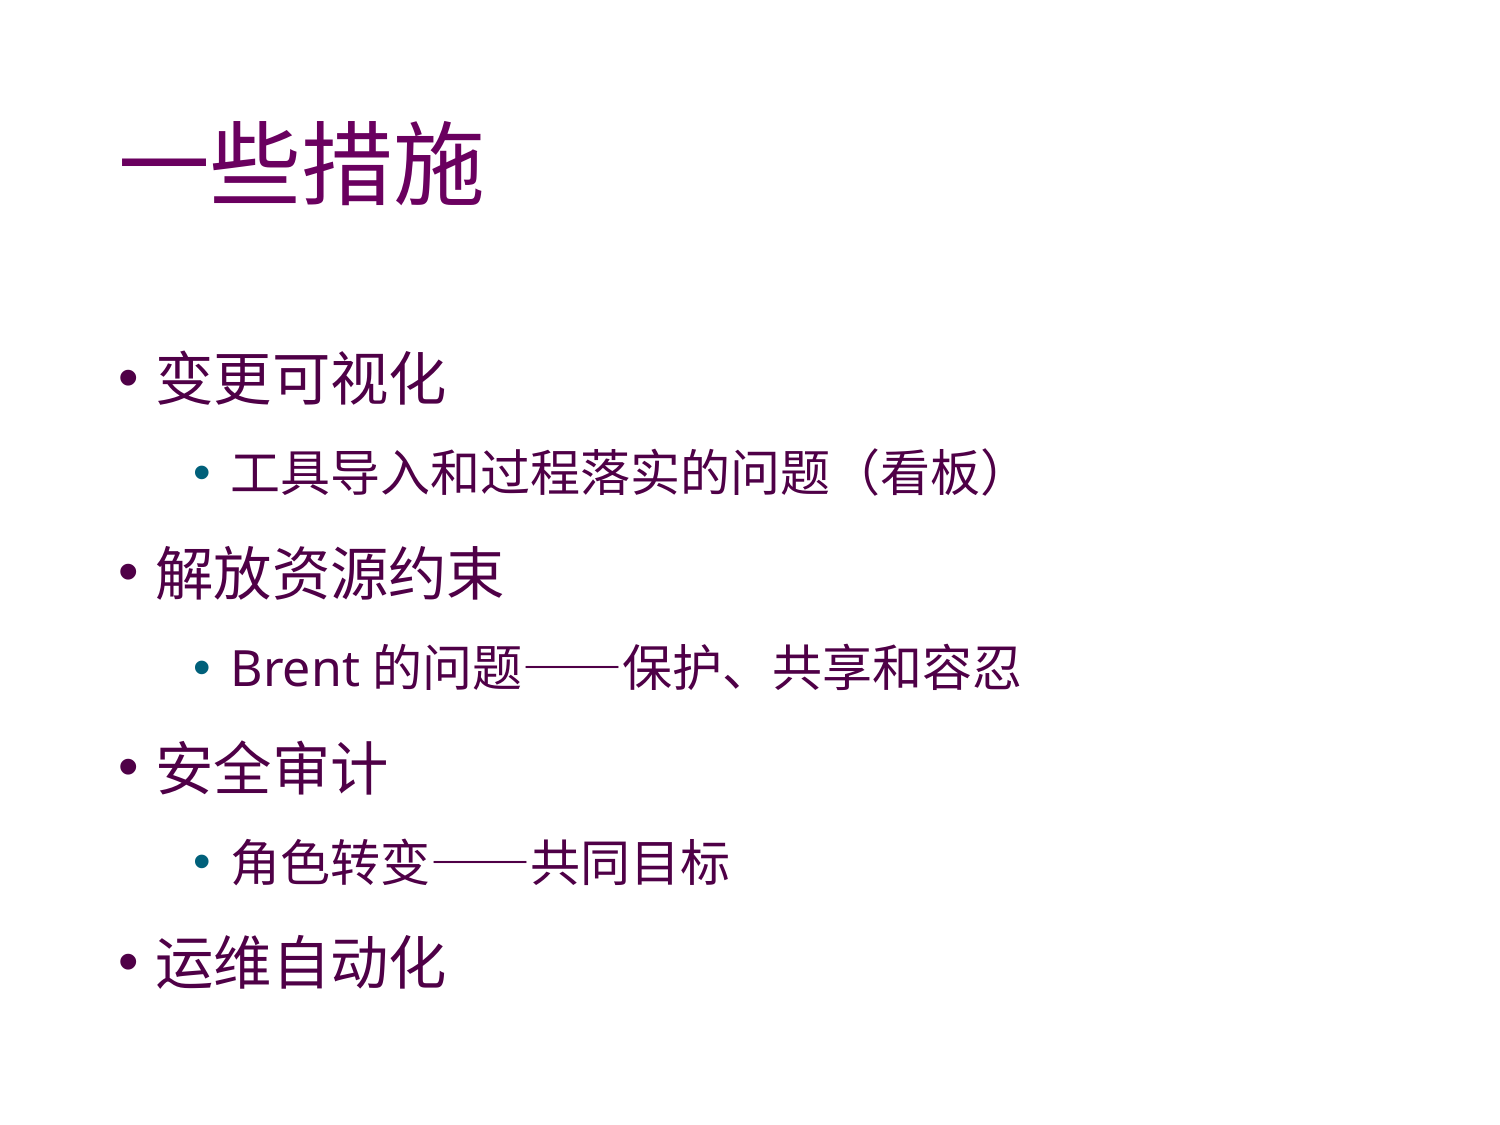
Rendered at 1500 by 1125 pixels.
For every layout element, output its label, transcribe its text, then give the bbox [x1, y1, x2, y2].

title 一些措施 [103, 59, 1397, 278]
list 变更可视化 工具导入和过程落实的问题（看板） 解放资源约束 Brent的问题——保护、共享和容忍 安全审计 角色转变——共同目标 运维自动化 [103, 299, 1397, 1014]
